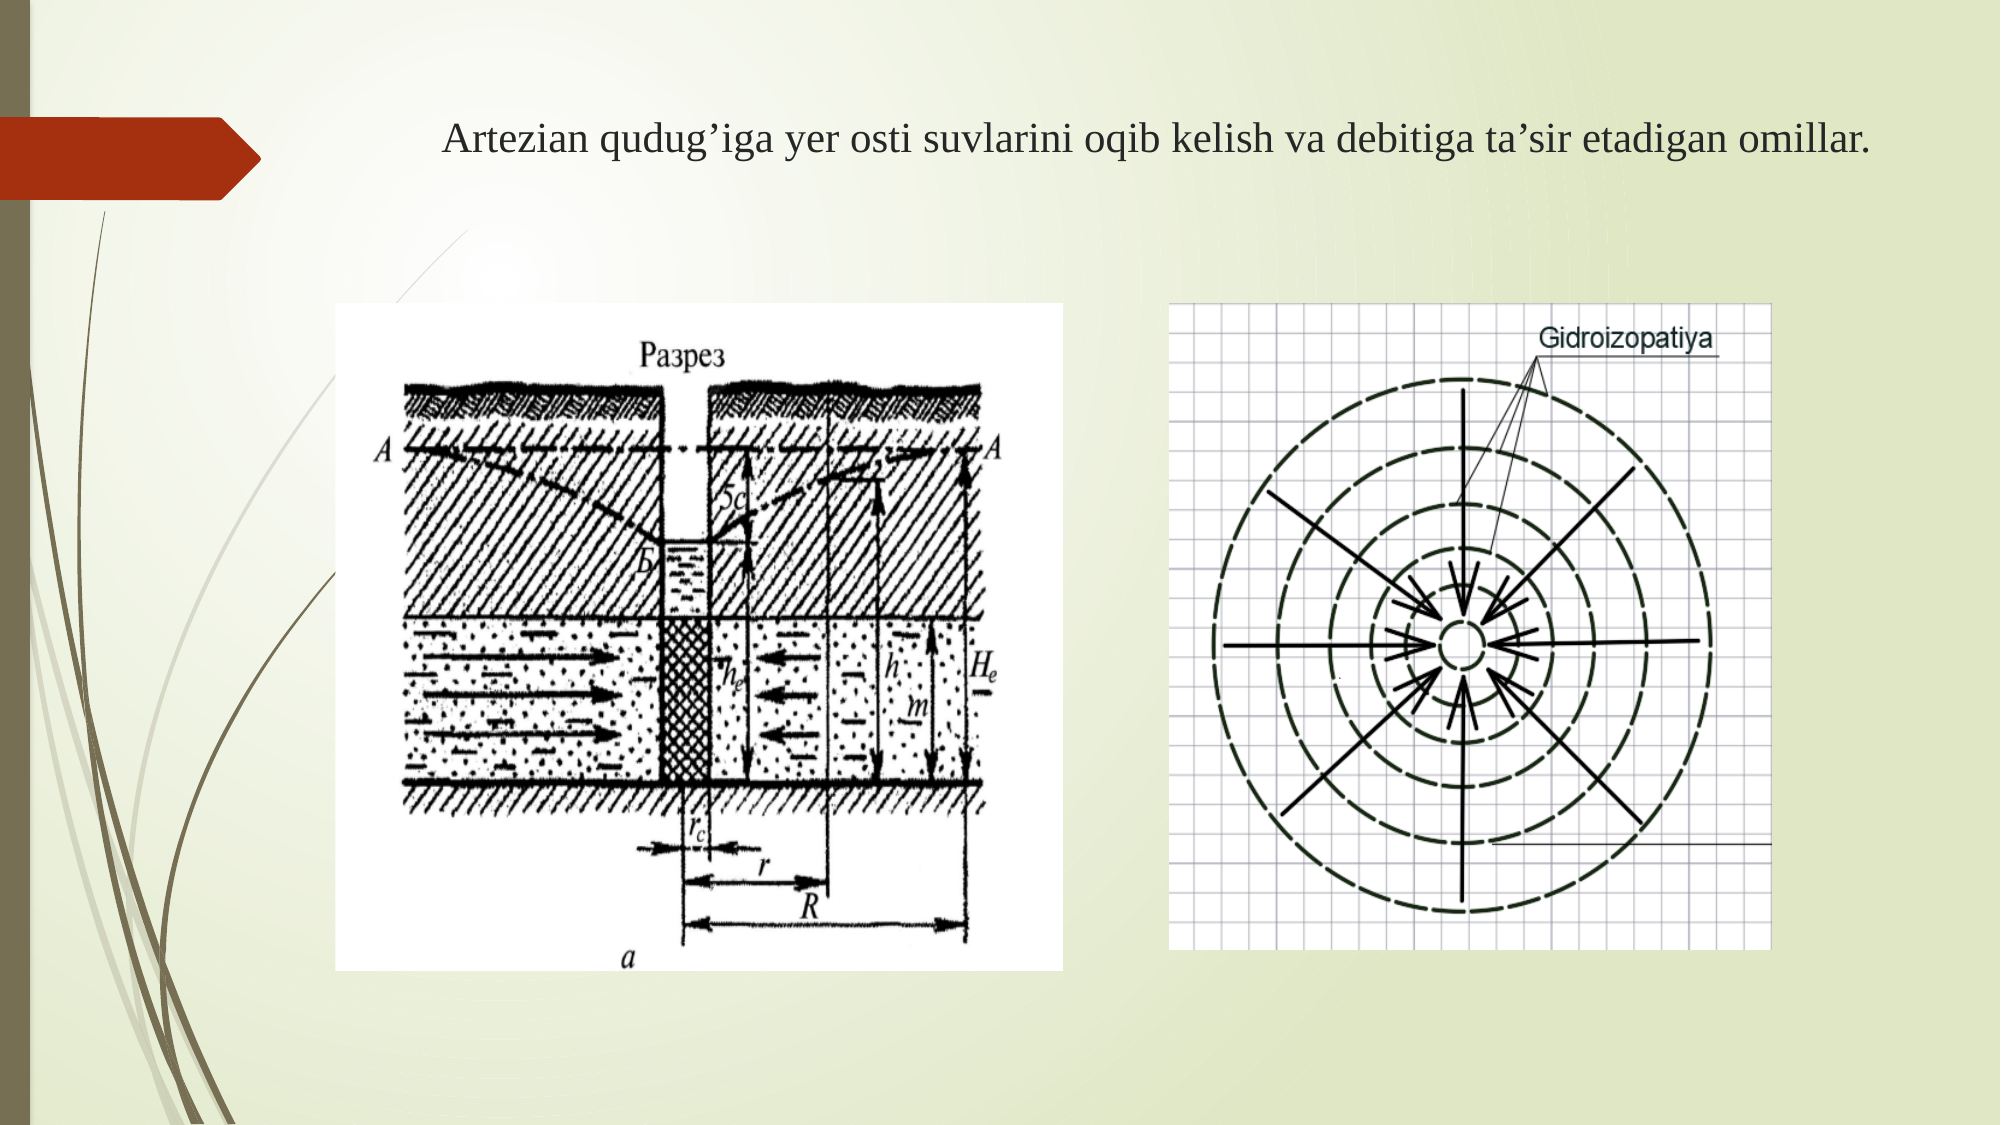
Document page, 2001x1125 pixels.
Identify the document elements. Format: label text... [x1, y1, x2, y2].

picture [335, 302, 1064, 972]
picture [1169, 302, 1772, 951]
title Artezian qudug’iga yer osti suvlarini oqib kelish va debitiga ta’sir etadigan omillar. [425, 102, 1888, 254]
